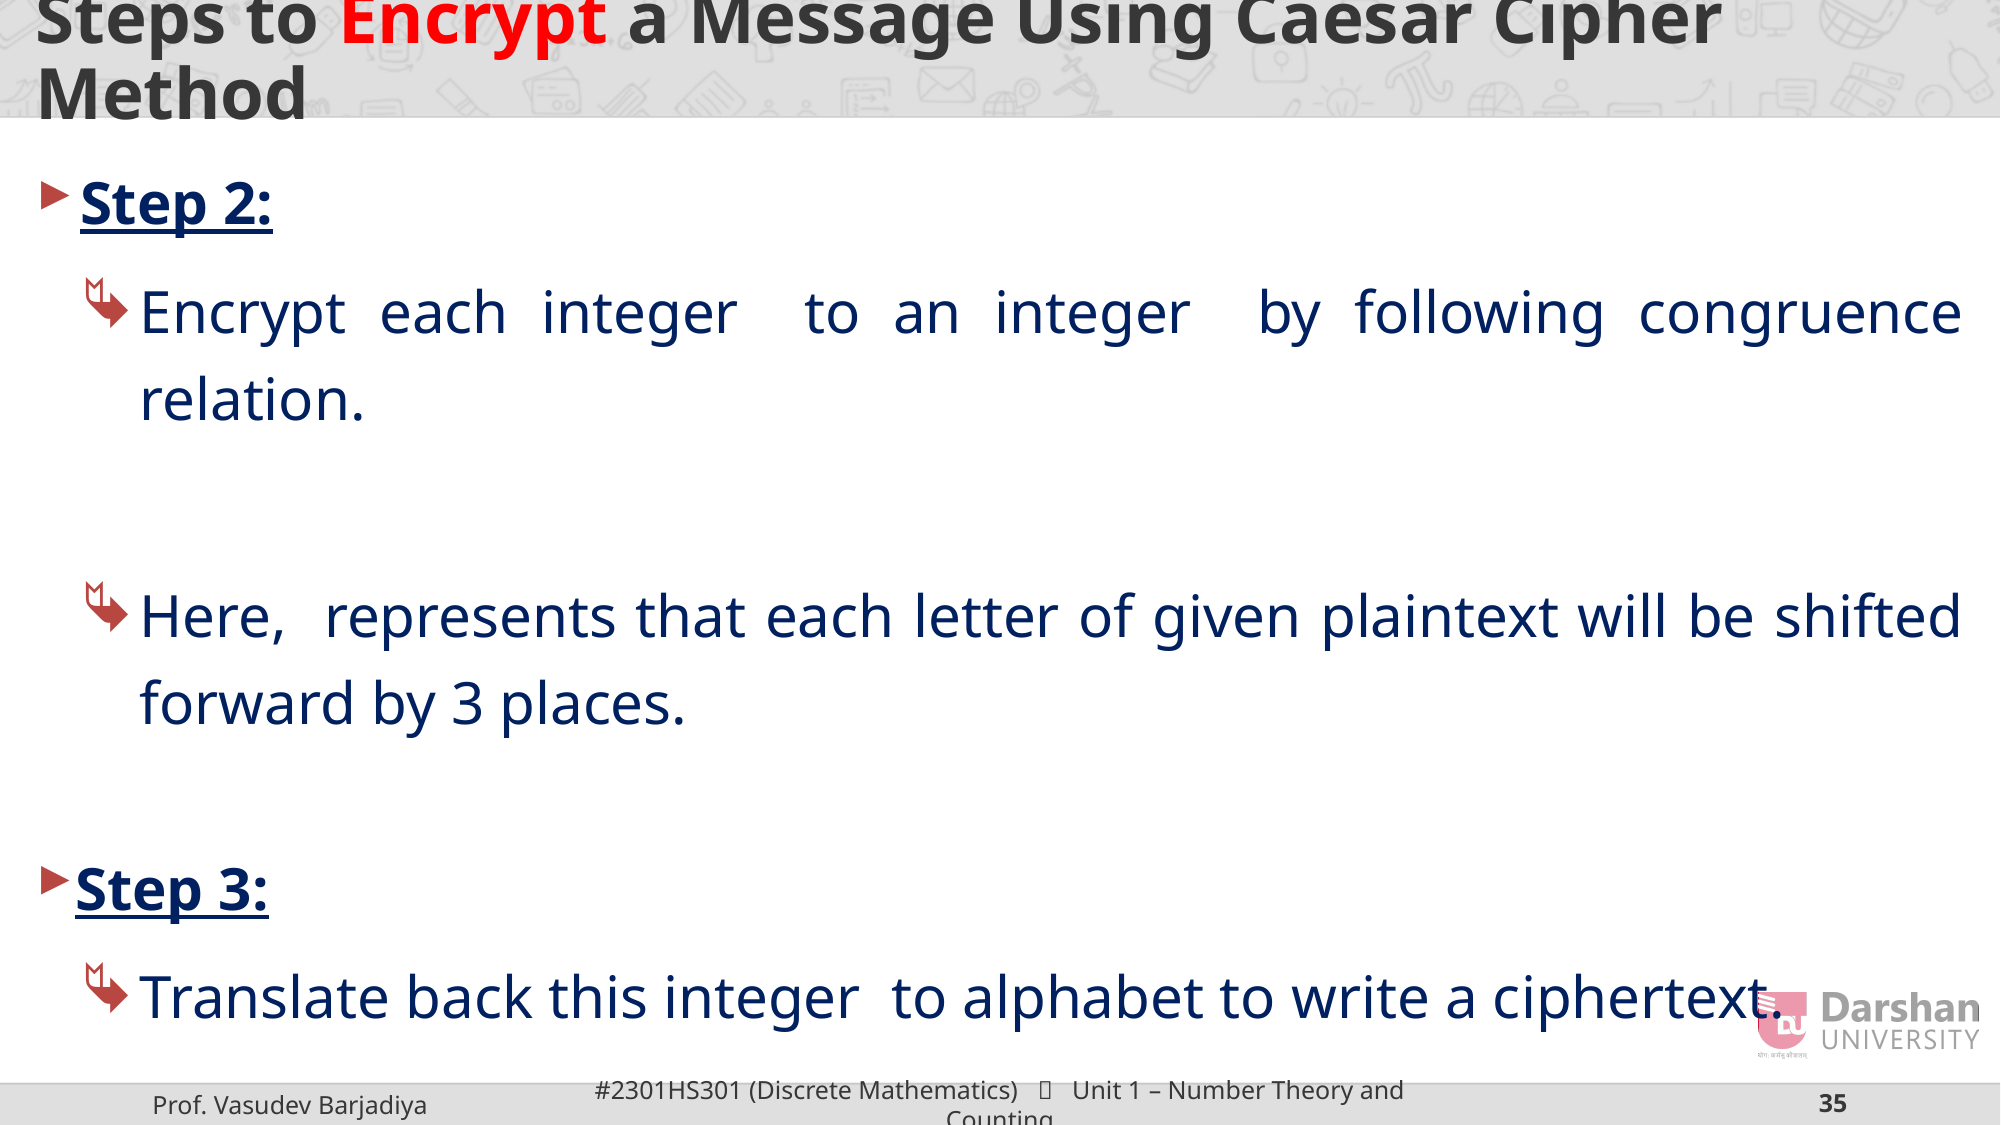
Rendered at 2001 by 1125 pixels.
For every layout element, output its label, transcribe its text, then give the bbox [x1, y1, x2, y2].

text_box 4 [1758, 992, 1979, 1059]
title Steps to Encrypt a Message Using Caesar Cipher Method [0, 0, 2000, 117]
